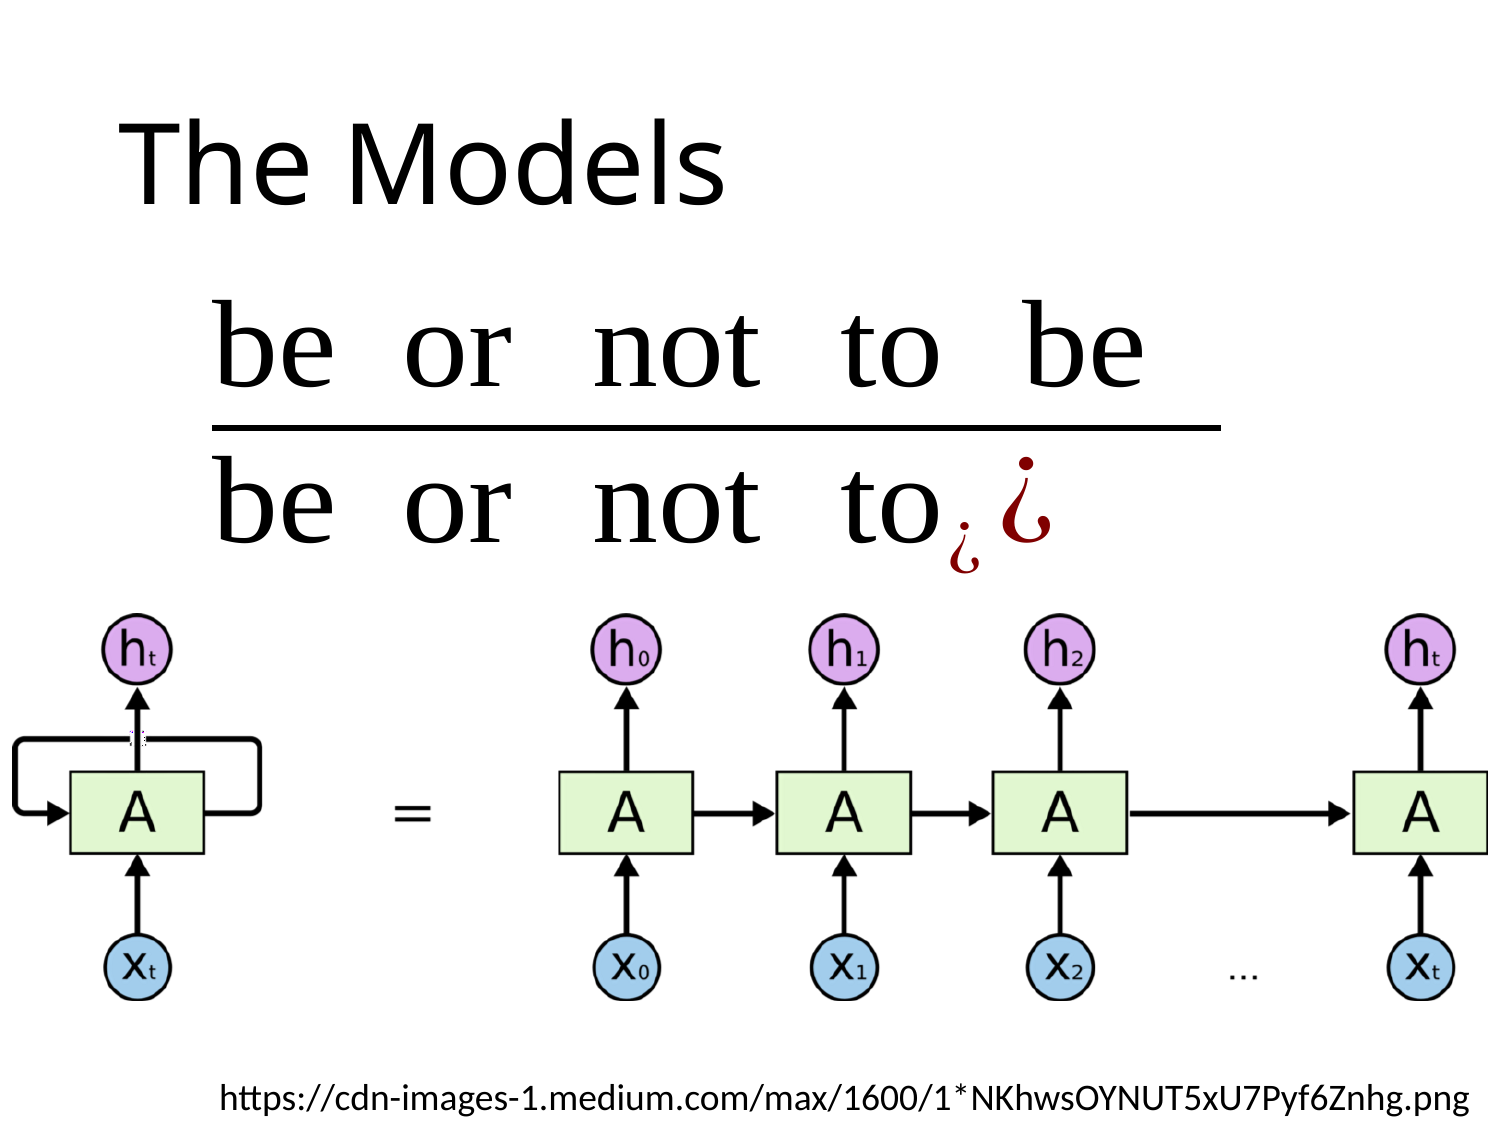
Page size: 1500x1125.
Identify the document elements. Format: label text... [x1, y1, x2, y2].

text_box https://cdn-images-1.medium.com/max/1600/1*NKhwsOYNUT5xU7Pyf6Znhg.png [204, 1065, 1500, 1125]
title The Models [103, 59, 1397, 278]
picture [12, 613, 1488, 1001]
